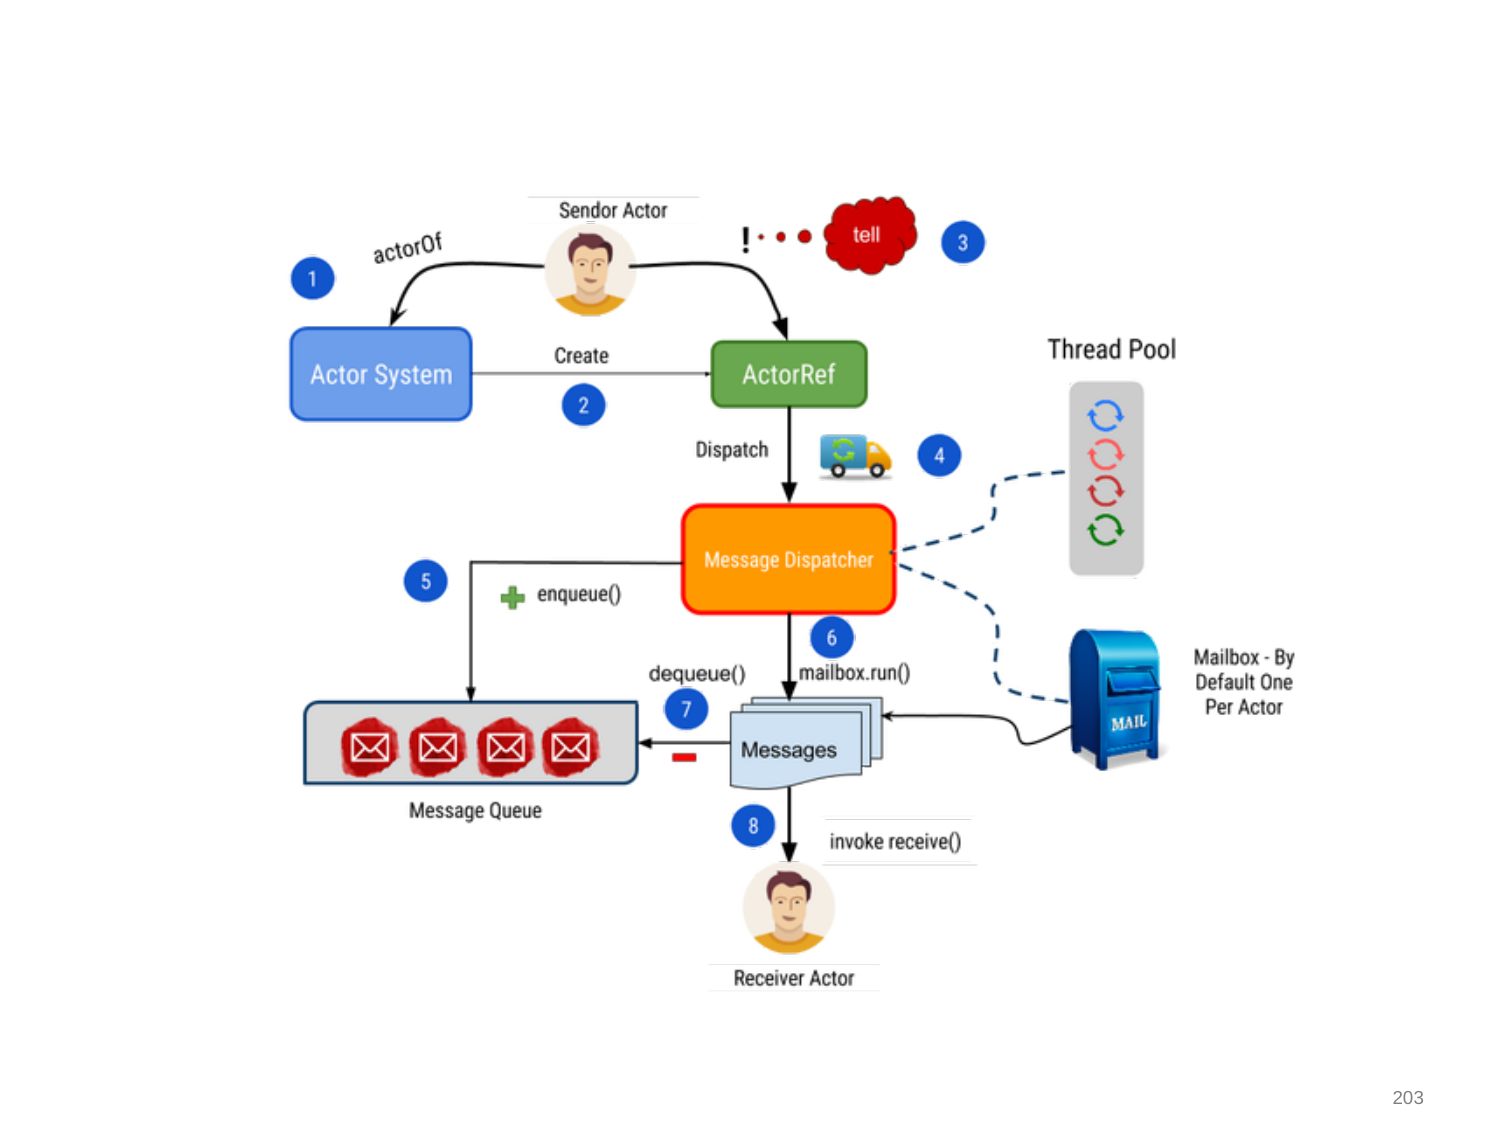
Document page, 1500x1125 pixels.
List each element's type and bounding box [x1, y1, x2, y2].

picture [237, 187, 1321, 1001]
